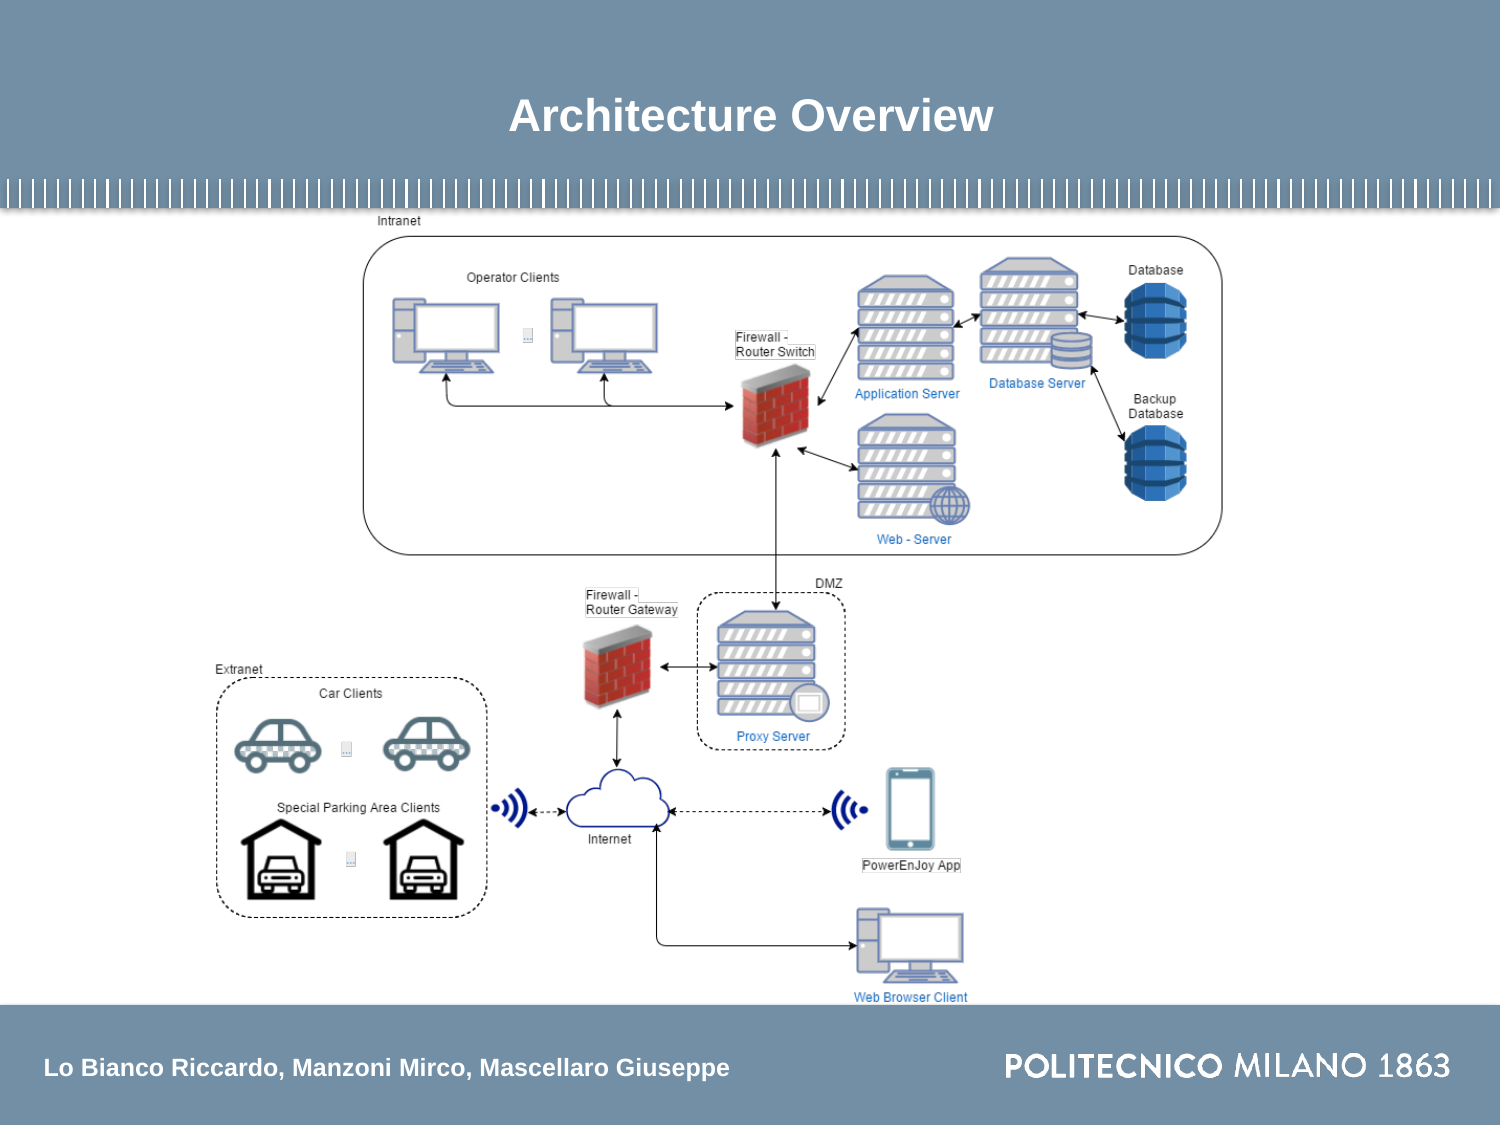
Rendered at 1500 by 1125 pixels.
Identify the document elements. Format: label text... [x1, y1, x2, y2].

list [211, 196, 1232, 1006]
picture [999, 1041, 1456, 1089]
title Architecture Overview [47, 22, 1455, 161]
